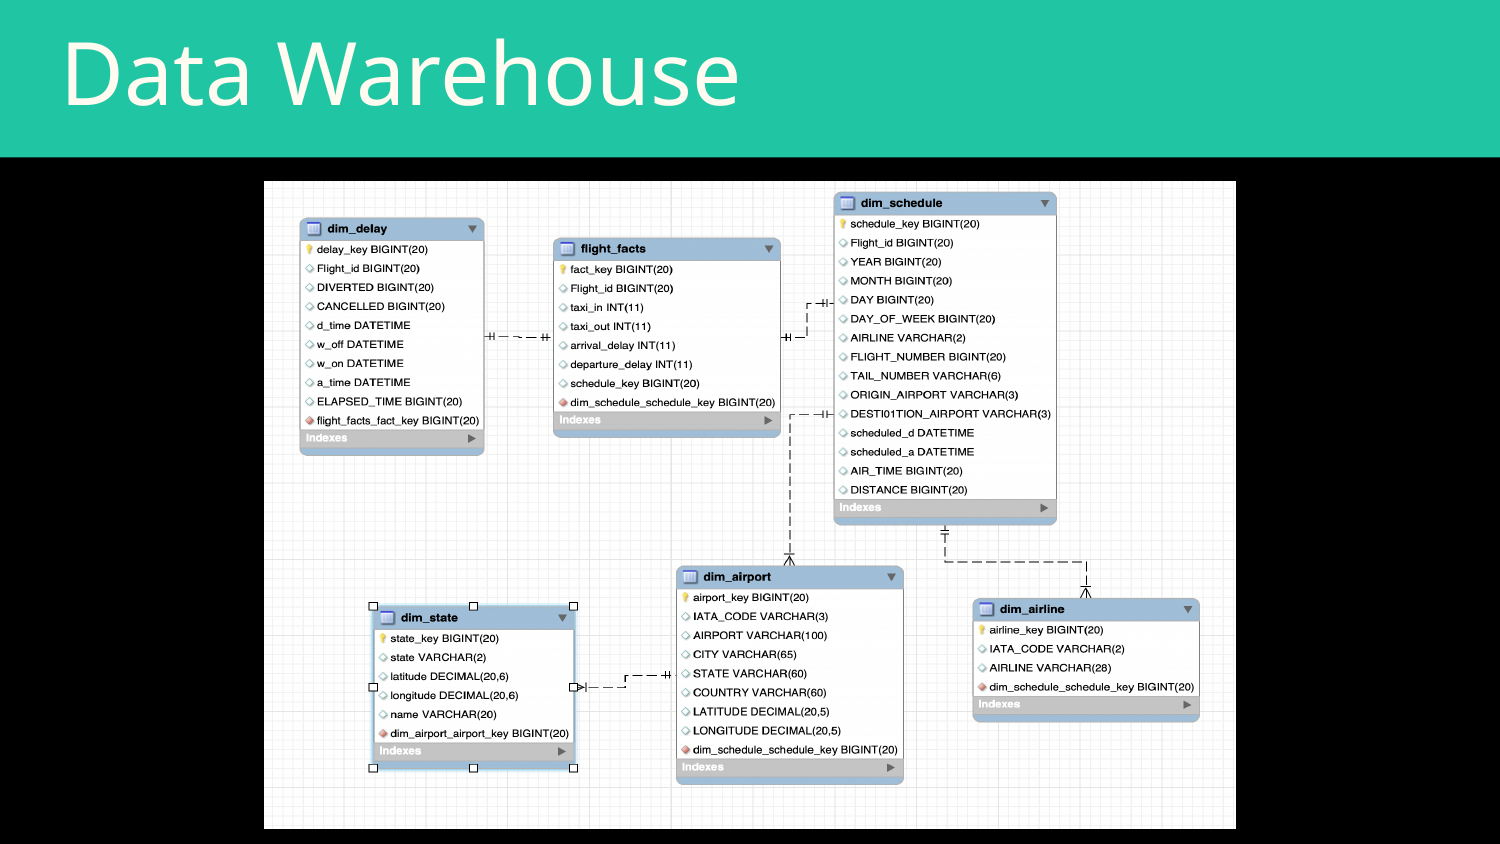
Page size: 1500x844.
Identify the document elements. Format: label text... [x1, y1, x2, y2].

picture [263, 181, 1237, 829]
title Data Warehouse [45, 33, 1378, 138]
